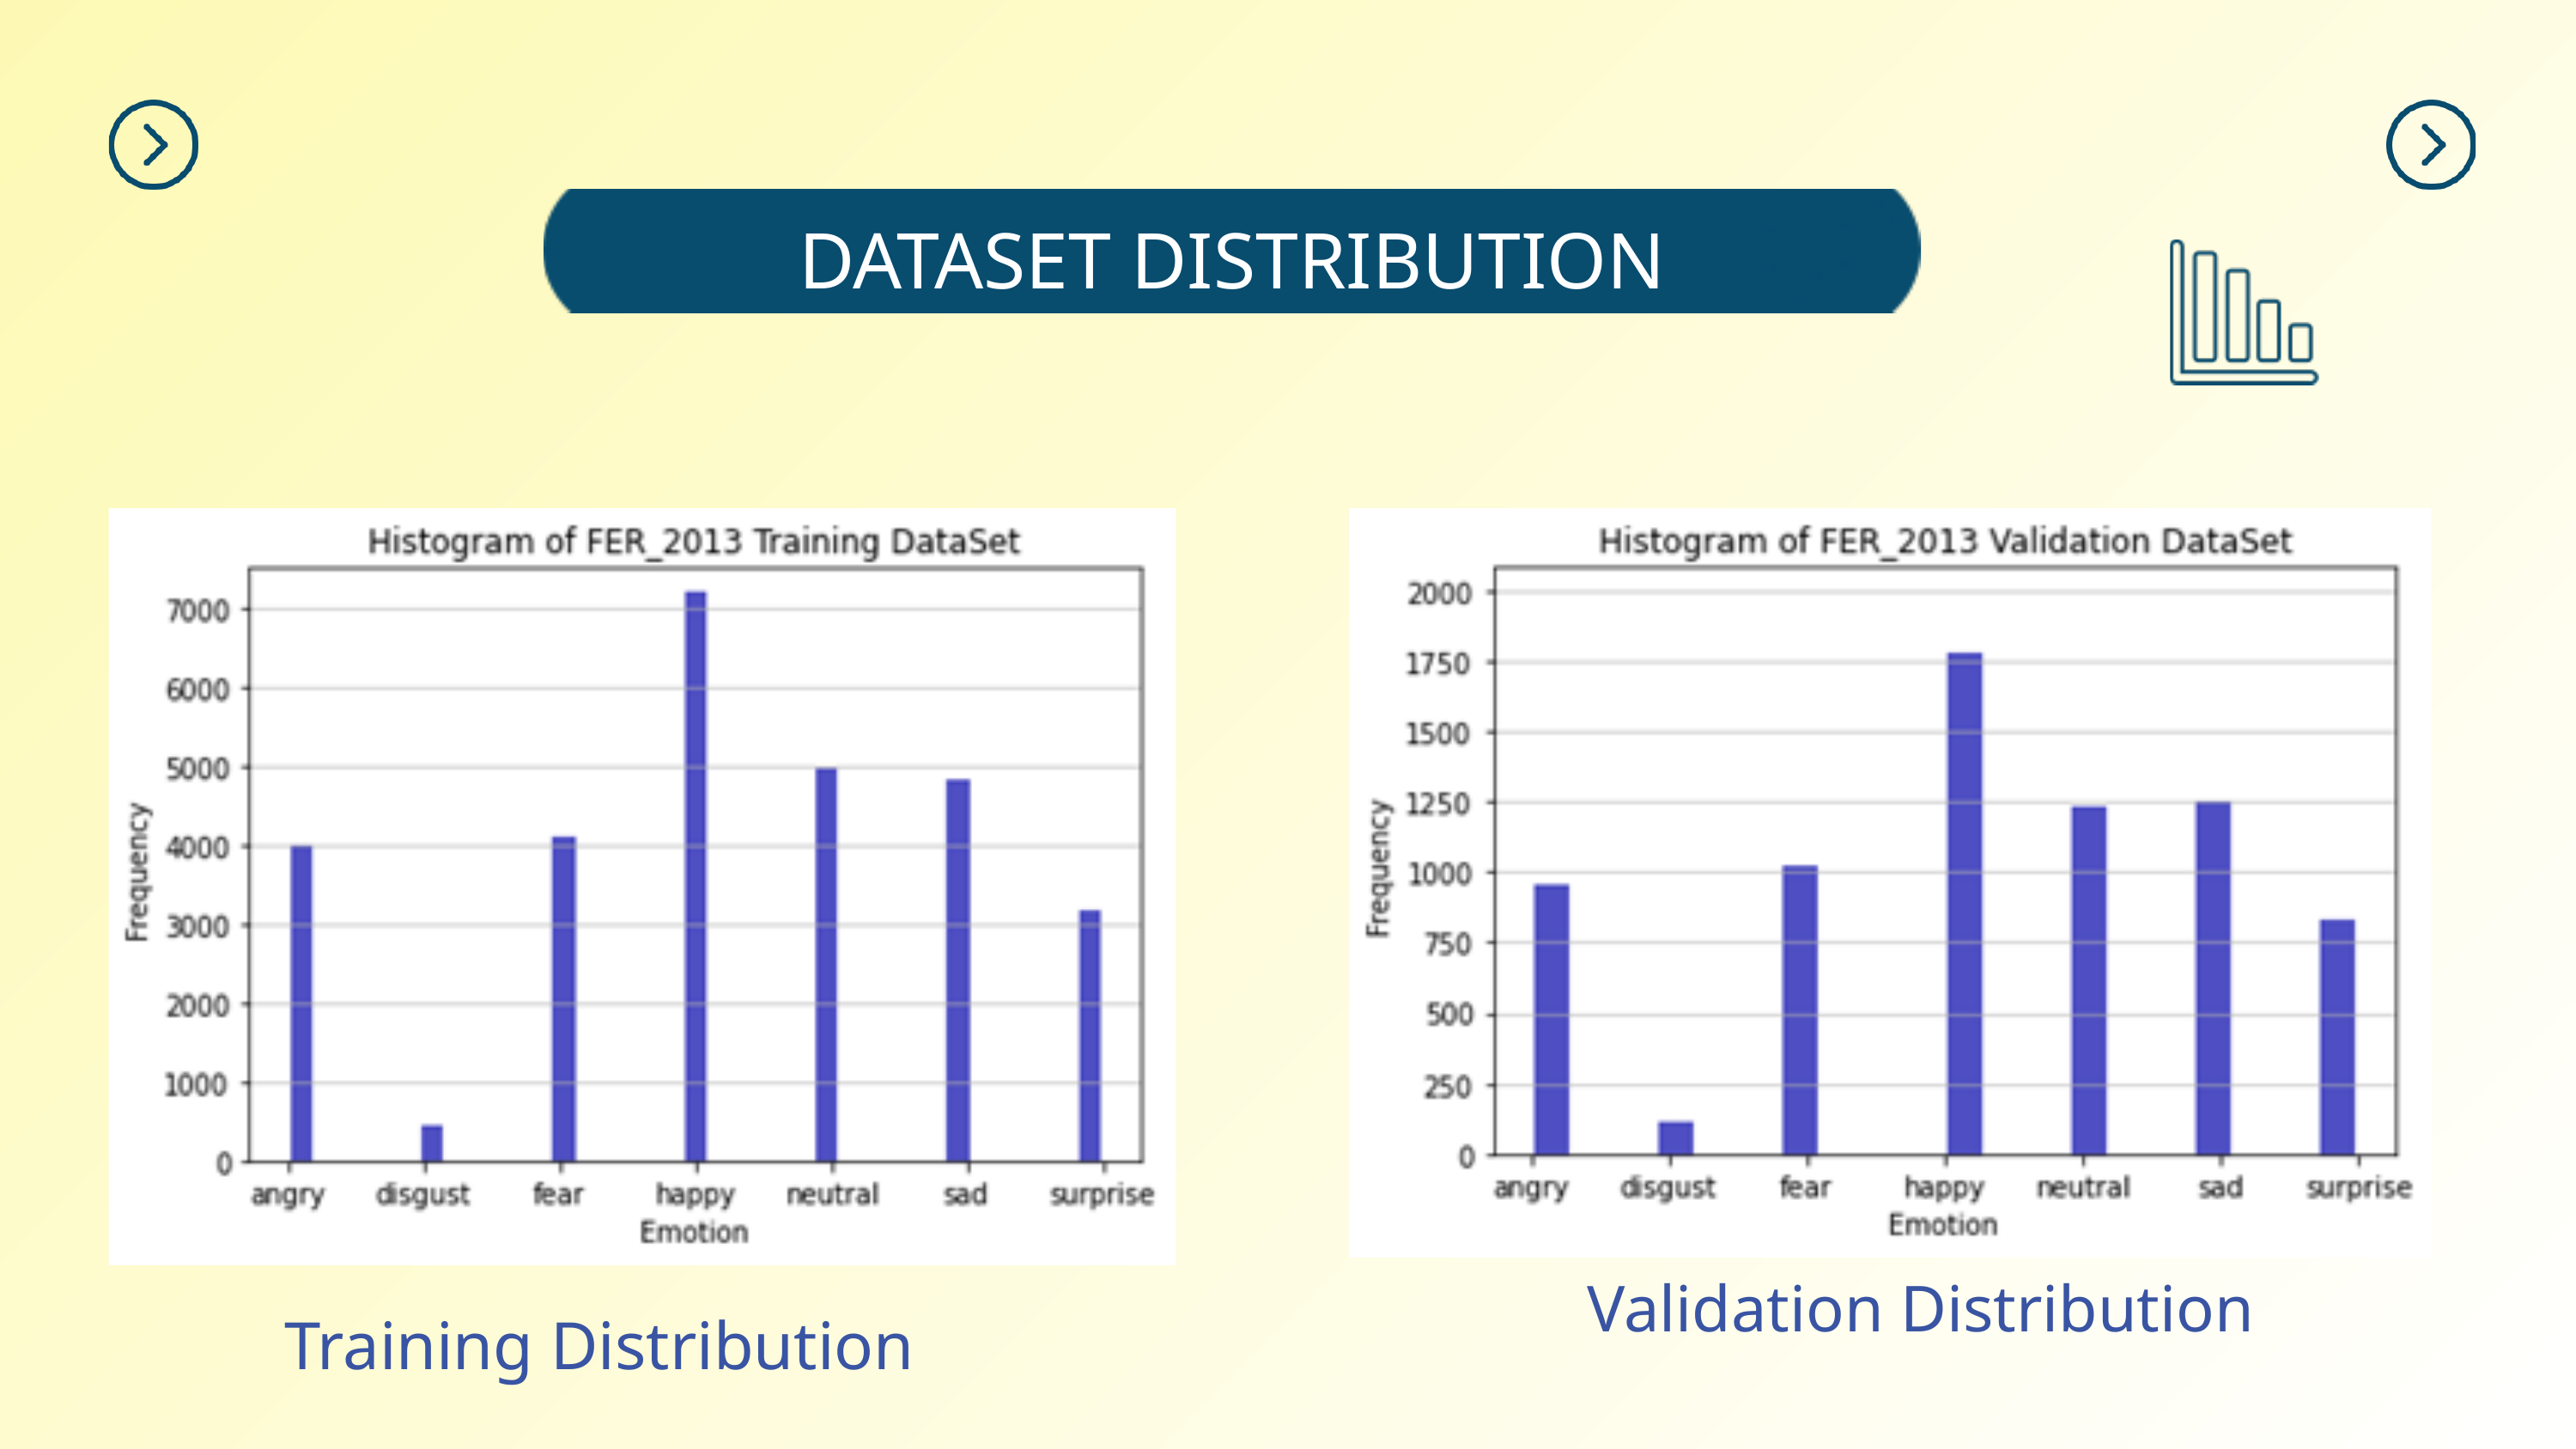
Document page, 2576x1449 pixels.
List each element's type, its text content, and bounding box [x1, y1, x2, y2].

text_box [1349, 508, 2432, 1258]
text_box [2170, 239, 2319, 385]
text_box Validation Distribution [1557, 1255, 2285, 1344]
text_box [108, 508, 1176, 1265]
text_box Training Distribution [272, 1290, 927, 1383]
text_box [108, 100, 198, 190]
text_box [2386, 100, 2476, 190]
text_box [543, 189, 1922, 313]
